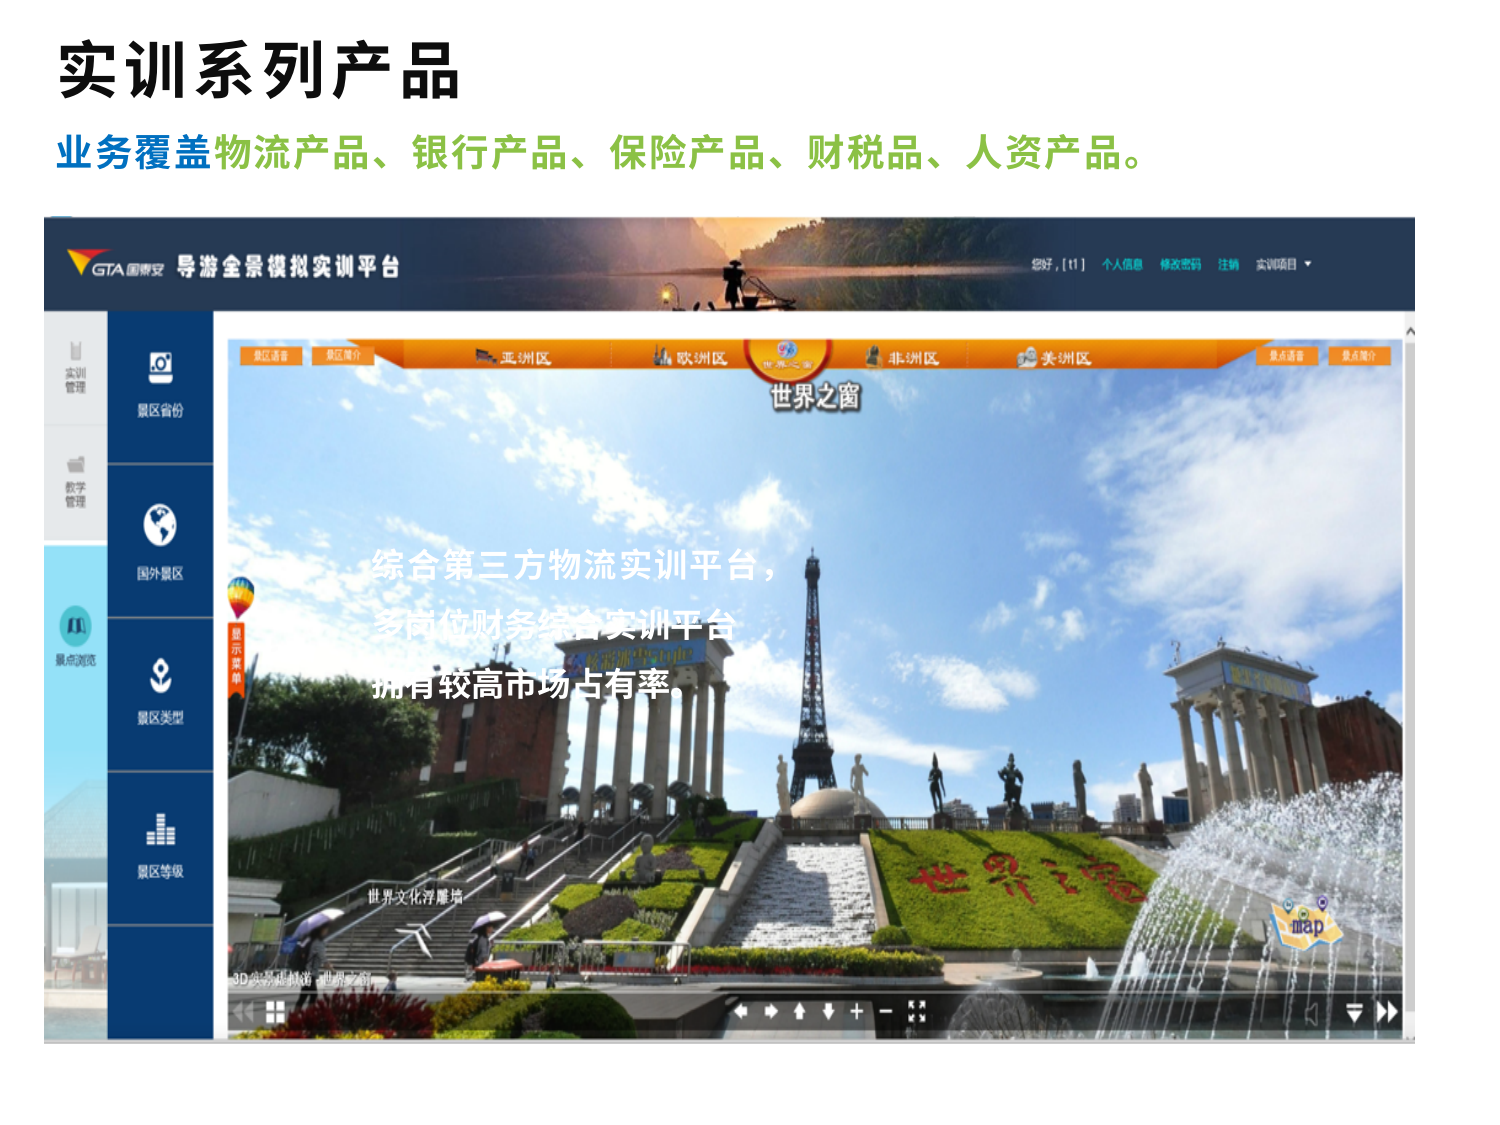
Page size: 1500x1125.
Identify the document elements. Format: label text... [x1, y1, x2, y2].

text_box 实训系列产品 [17, 23, 656, 114]
text_box 业务覆盖物流产品、银行产品、保险产品、财税品、人资产品。 [41, 121, 1412, 182]
picture [44, 216, 1415, 1045]
